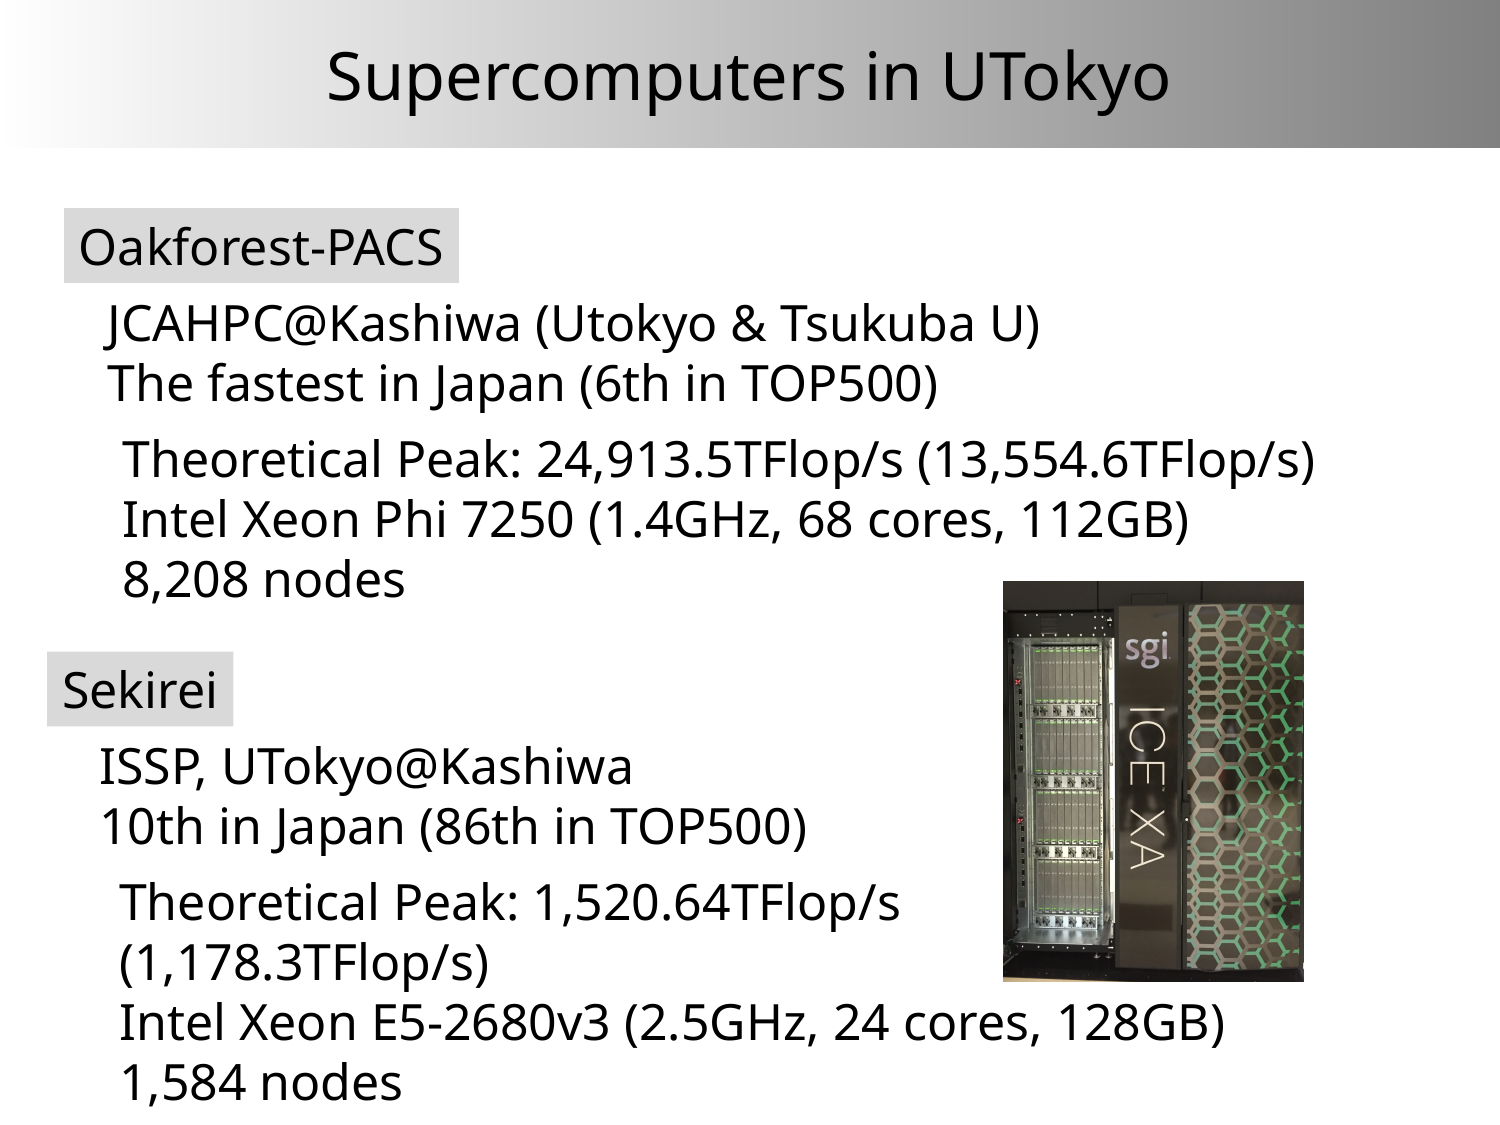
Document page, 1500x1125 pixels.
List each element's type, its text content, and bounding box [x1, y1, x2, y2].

text_box Theoretical Peak: 1,520.64TFlop/s (1,178.3TFlop/s) Intel Xeon E5-2680v3 (2.5GHz, 24 cores, 128GB) 1,584 nodes [104, 863, 1241, 1119]
text_box Oakforest-PACS [64, 208, 459, 283]
text_box JCAHPC@Kashiwa (Utokyo & Tsukuba U) The fastest in Japan (6th in TOP500) [92, 283, 1057, 419]
picture [1003, 581, 1304, 983]
title Supercomputers in UTokyo [0, 0, 1500, 148]
text_box Sekirei [47, 651, 234, 727]
text_box ISSP, UTokyo@Kashiwa 10th in Japan (86th in TOP500) [84, 727, 823, 863]
text_box Theoretical Peak: 24,913.5TFlop/s (13,554.6TFlop/s) Intel Xeon Phi 7250 (1.4GHz, 68 cores, 112GB) 8,208 nodes [107, 420, 1331, 615]
